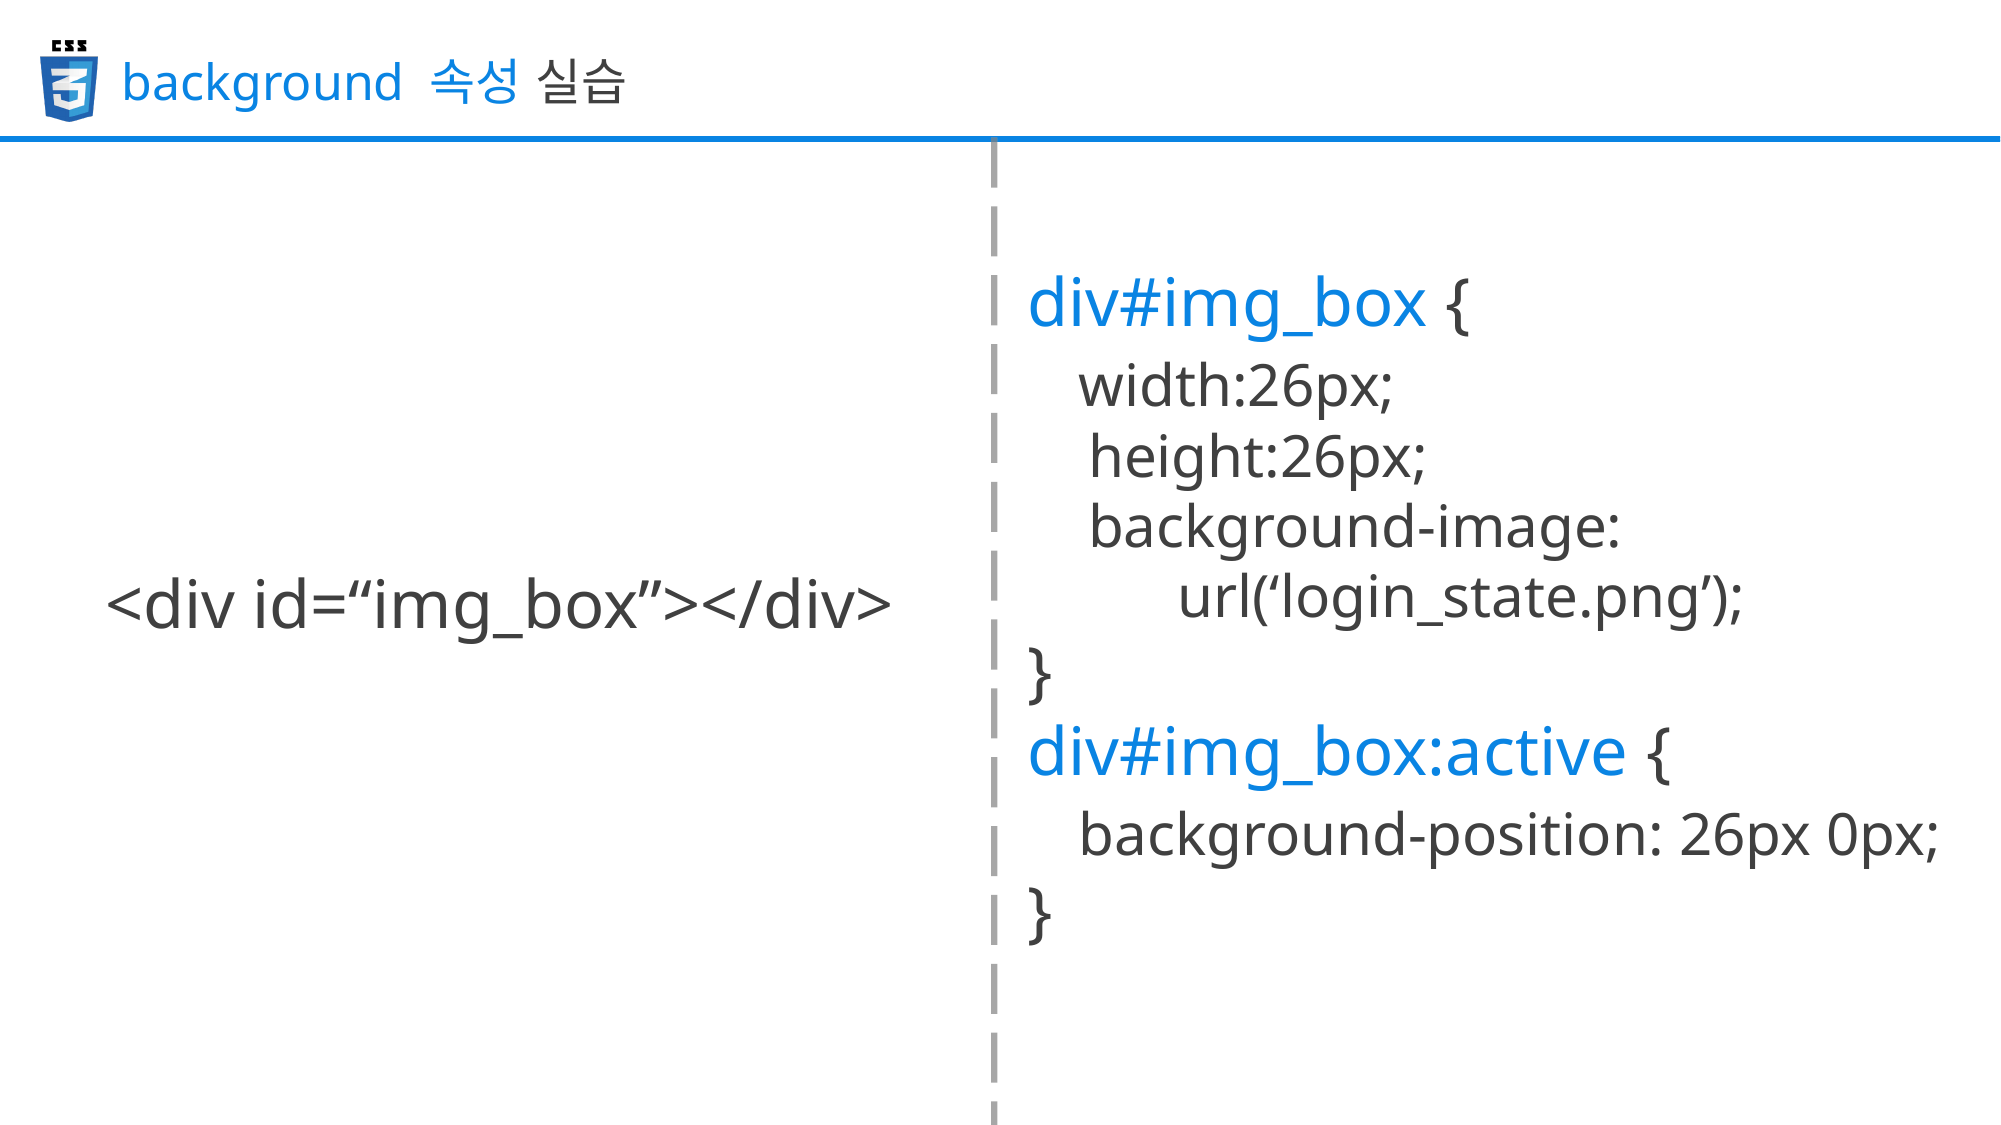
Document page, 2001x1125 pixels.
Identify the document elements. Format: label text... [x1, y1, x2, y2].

text_box background 속성 실습 [107, 43, 643, 119]
picture [40, 40, 98, 122]
text_box div#img_box { width:26px; height:26px; background-image: url(‘login_state.png’); } div#img_box:active { background-position: 26px 0px; } [1012, 251, 2000, 957]
text_box <div id=“img_box”></div> [72, 554, 928, 650]
